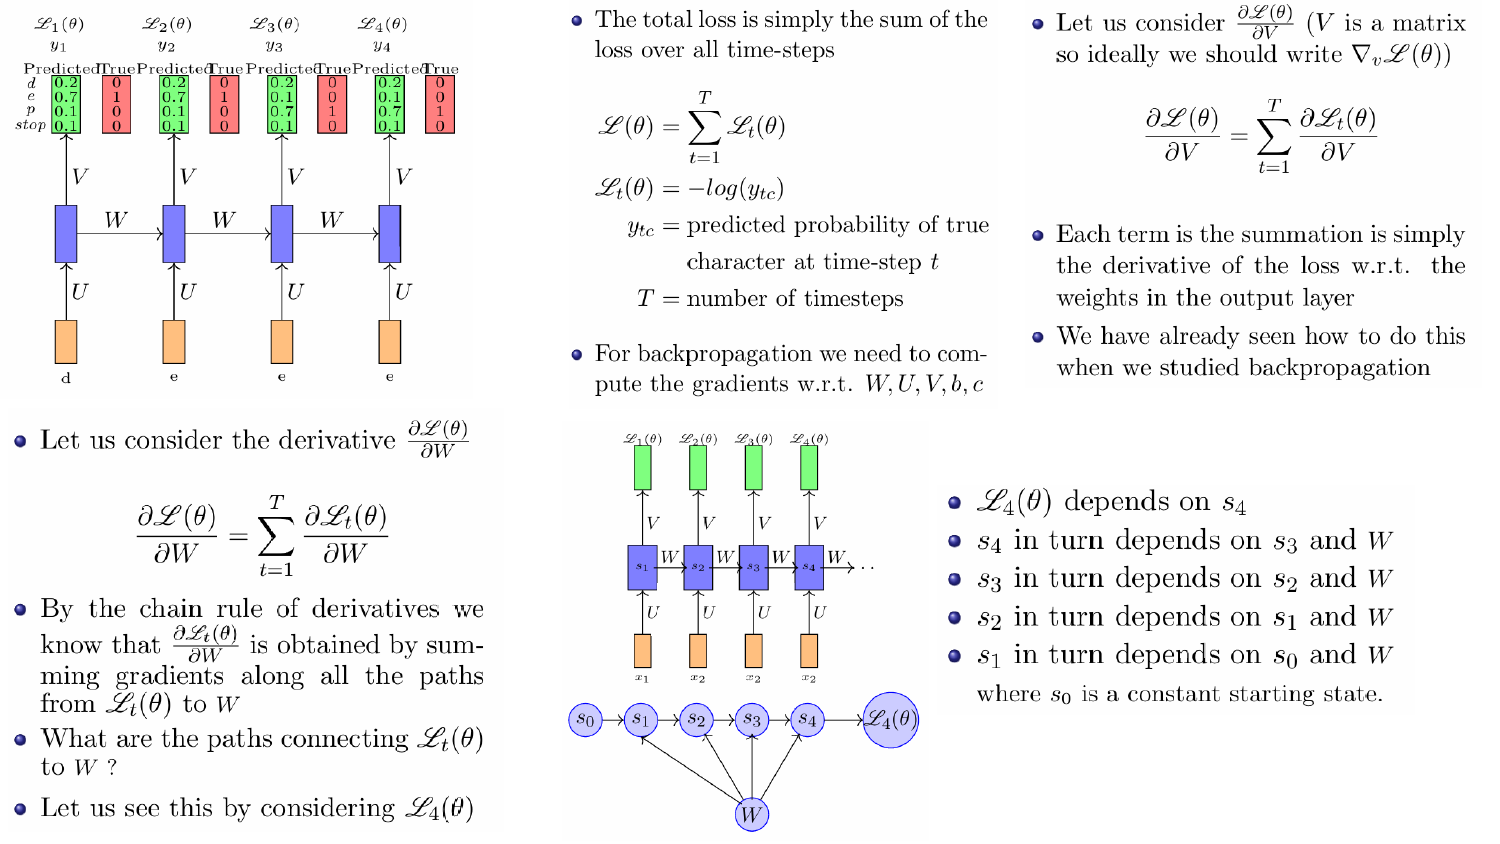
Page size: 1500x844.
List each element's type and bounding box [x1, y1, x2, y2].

picture [937, 485, 1415, 715]
picture [561, 421, 929, 842]
picture [1025, 0, 1482, 389]
picture [0, 0, 474, 399]
picture [569, 0, 998, 409]
picture [7, 408, 504, 832]
